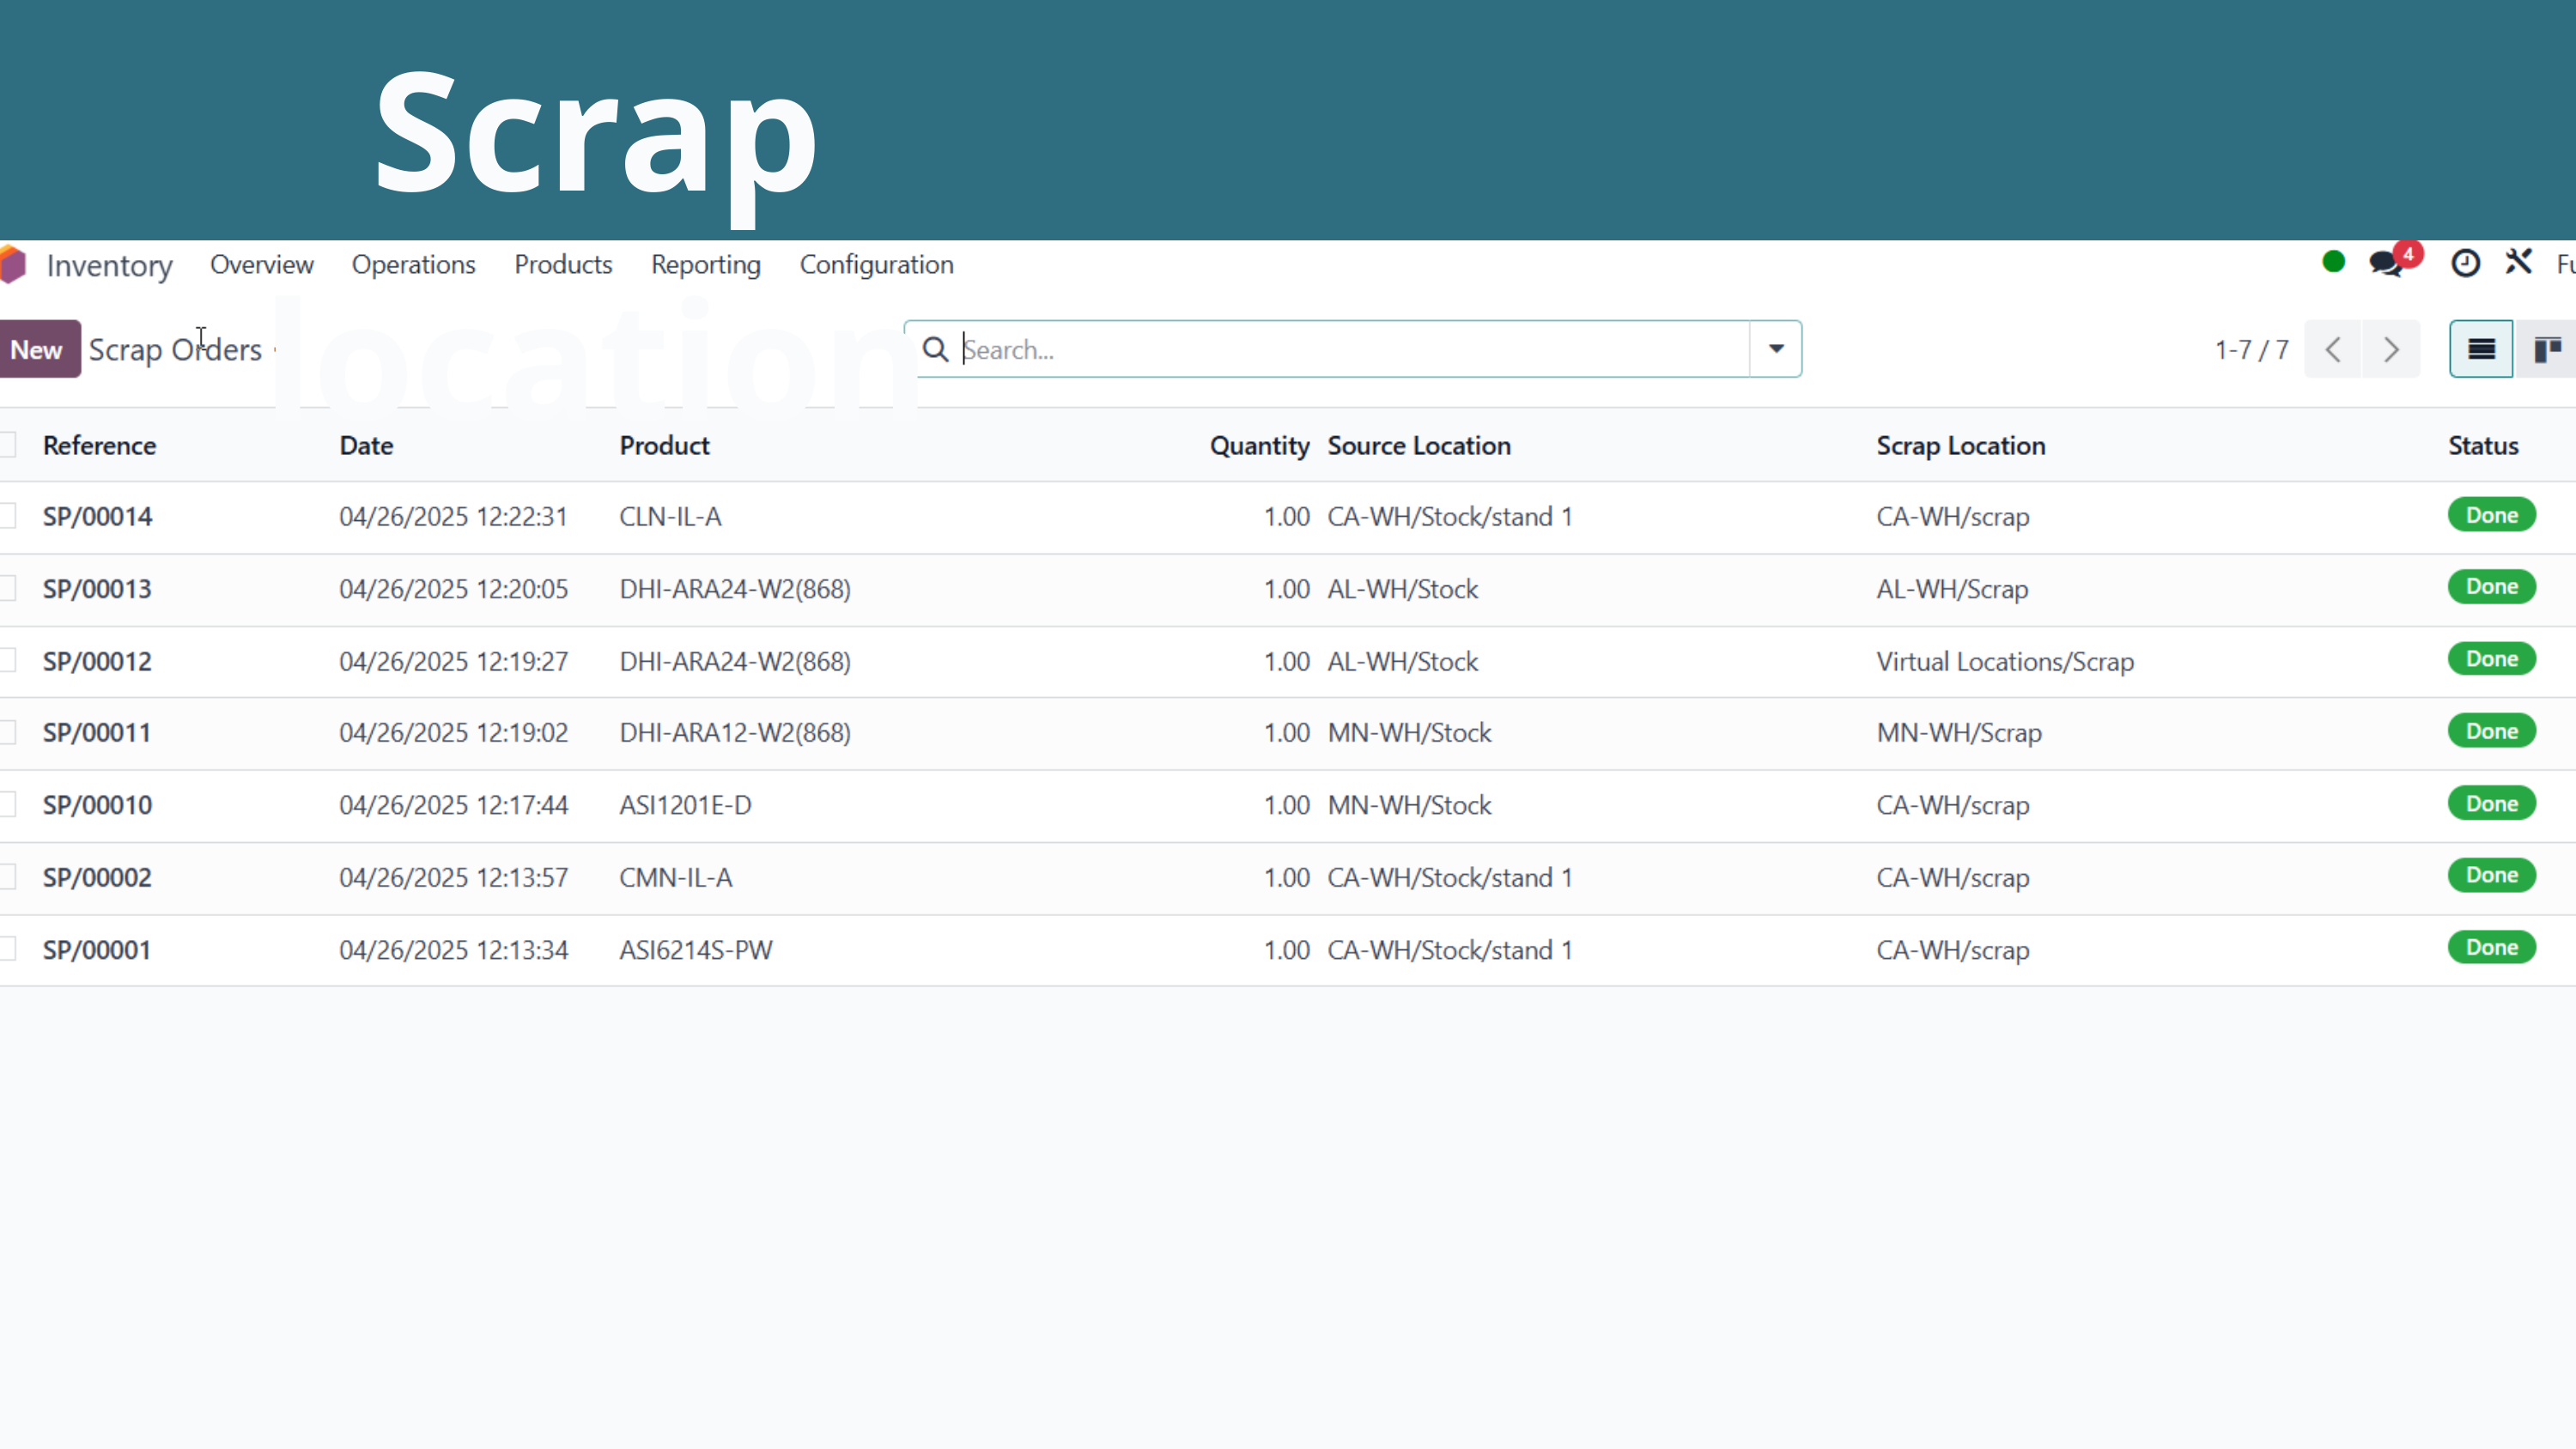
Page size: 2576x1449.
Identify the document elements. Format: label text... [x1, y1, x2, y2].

text_box [0, 240, 2576, 1449]
text_box Scrap location [16, 0, 1177, 455]
